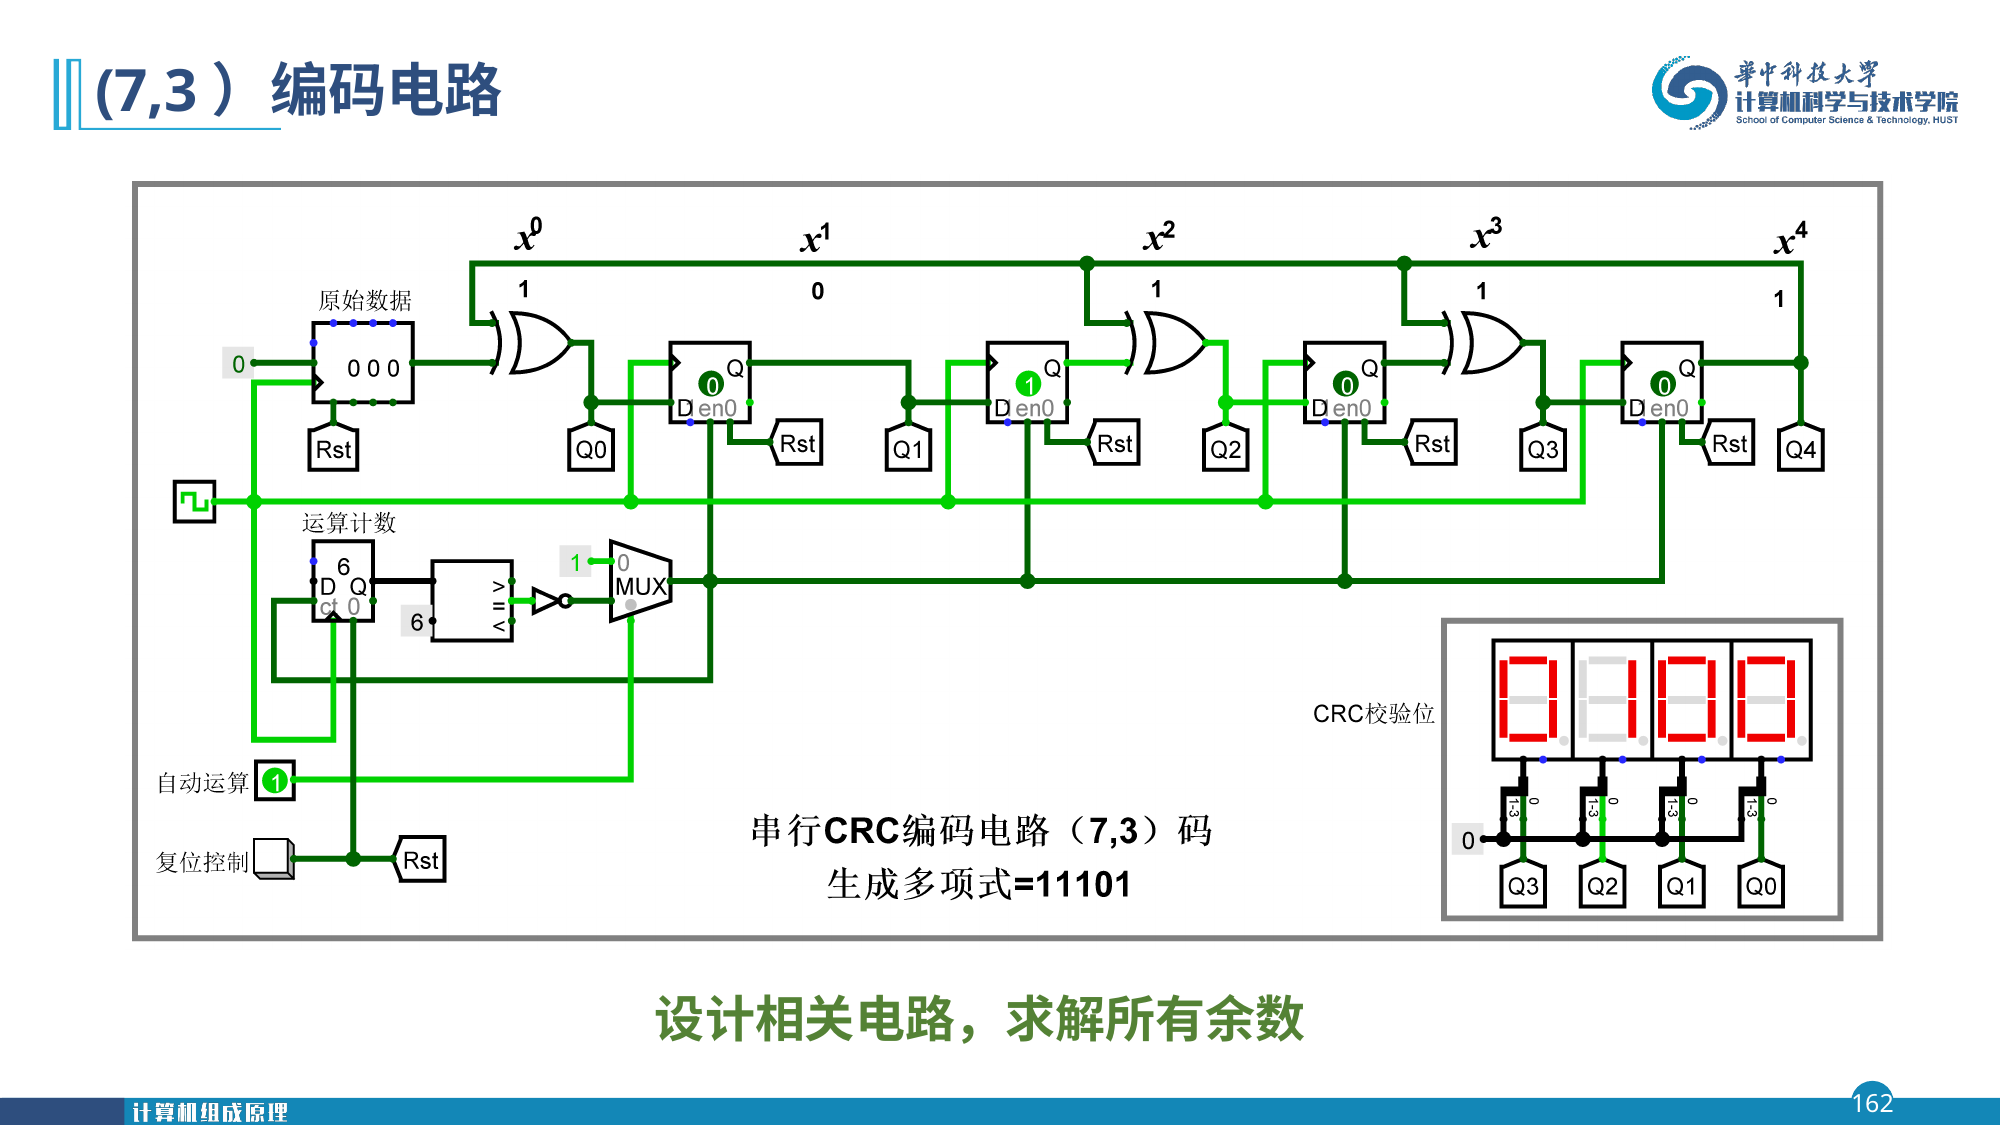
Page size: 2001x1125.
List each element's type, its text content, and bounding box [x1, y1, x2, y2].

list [125, 174, 1892, 950]
picture [1805, 56, 1958, 130]
title (7,3）编码电路 [80, 42, 1805, 144]
text_box 设计相关电路，求解所有余数 [640, 950, 1465, 1055]
